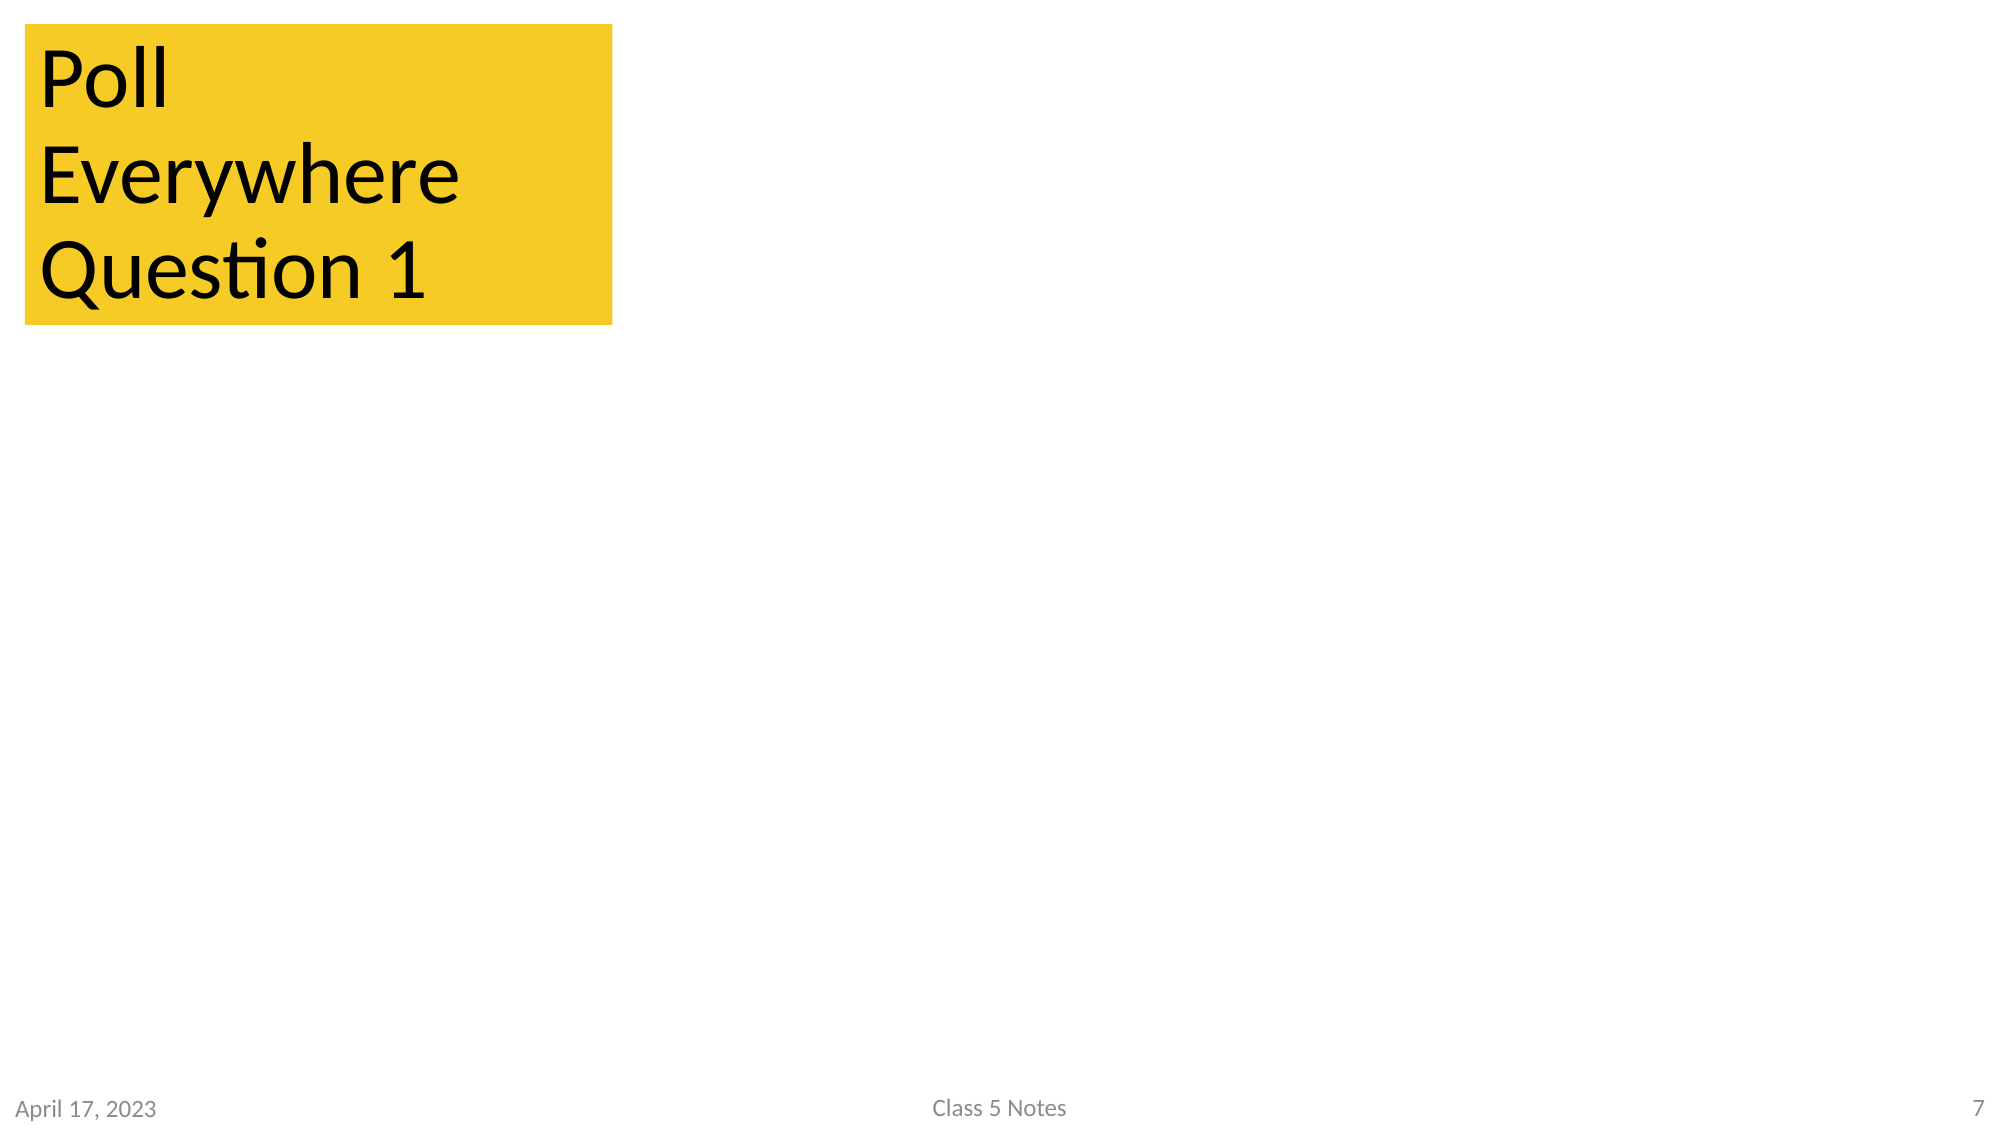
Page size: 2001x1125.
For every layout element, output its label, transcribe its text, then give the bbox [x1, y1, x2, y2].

title Poll Everywhere Question 1 [24, 24, 613, 325]
footer Class 5 Notes [662, 1087, 1338, 1125]
slide_number 7 [1550, 1087, 2000, 1125]
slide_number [0, 1089, 450, 1125]
